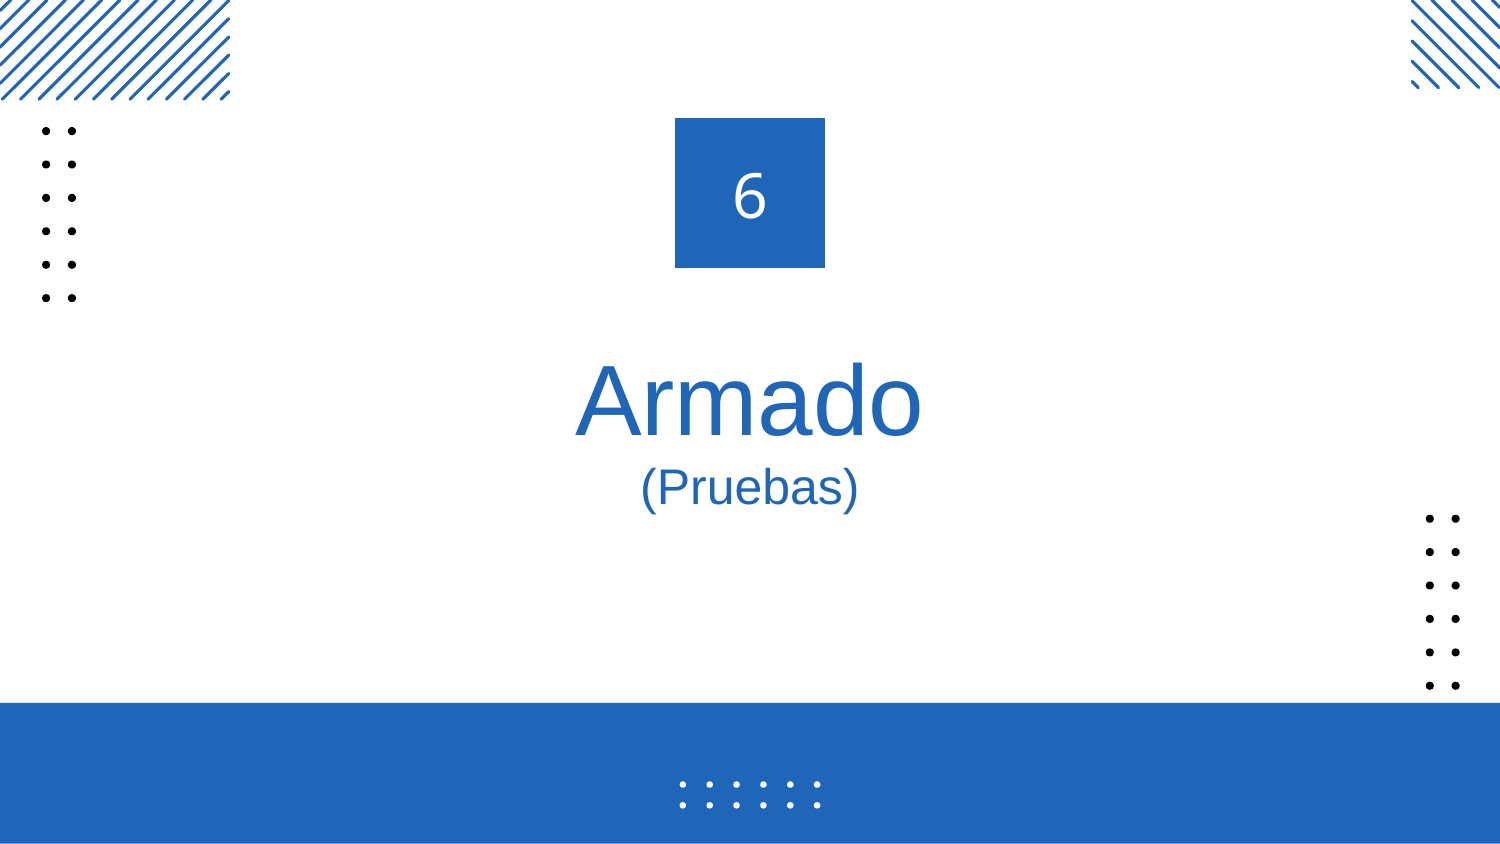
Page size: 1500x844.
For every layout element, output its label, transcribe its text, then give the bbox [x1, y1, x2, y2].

title 6 [675, 118, 825, 268]
text_box Armado (Pruebas) [128, 291, 1372, 559]
